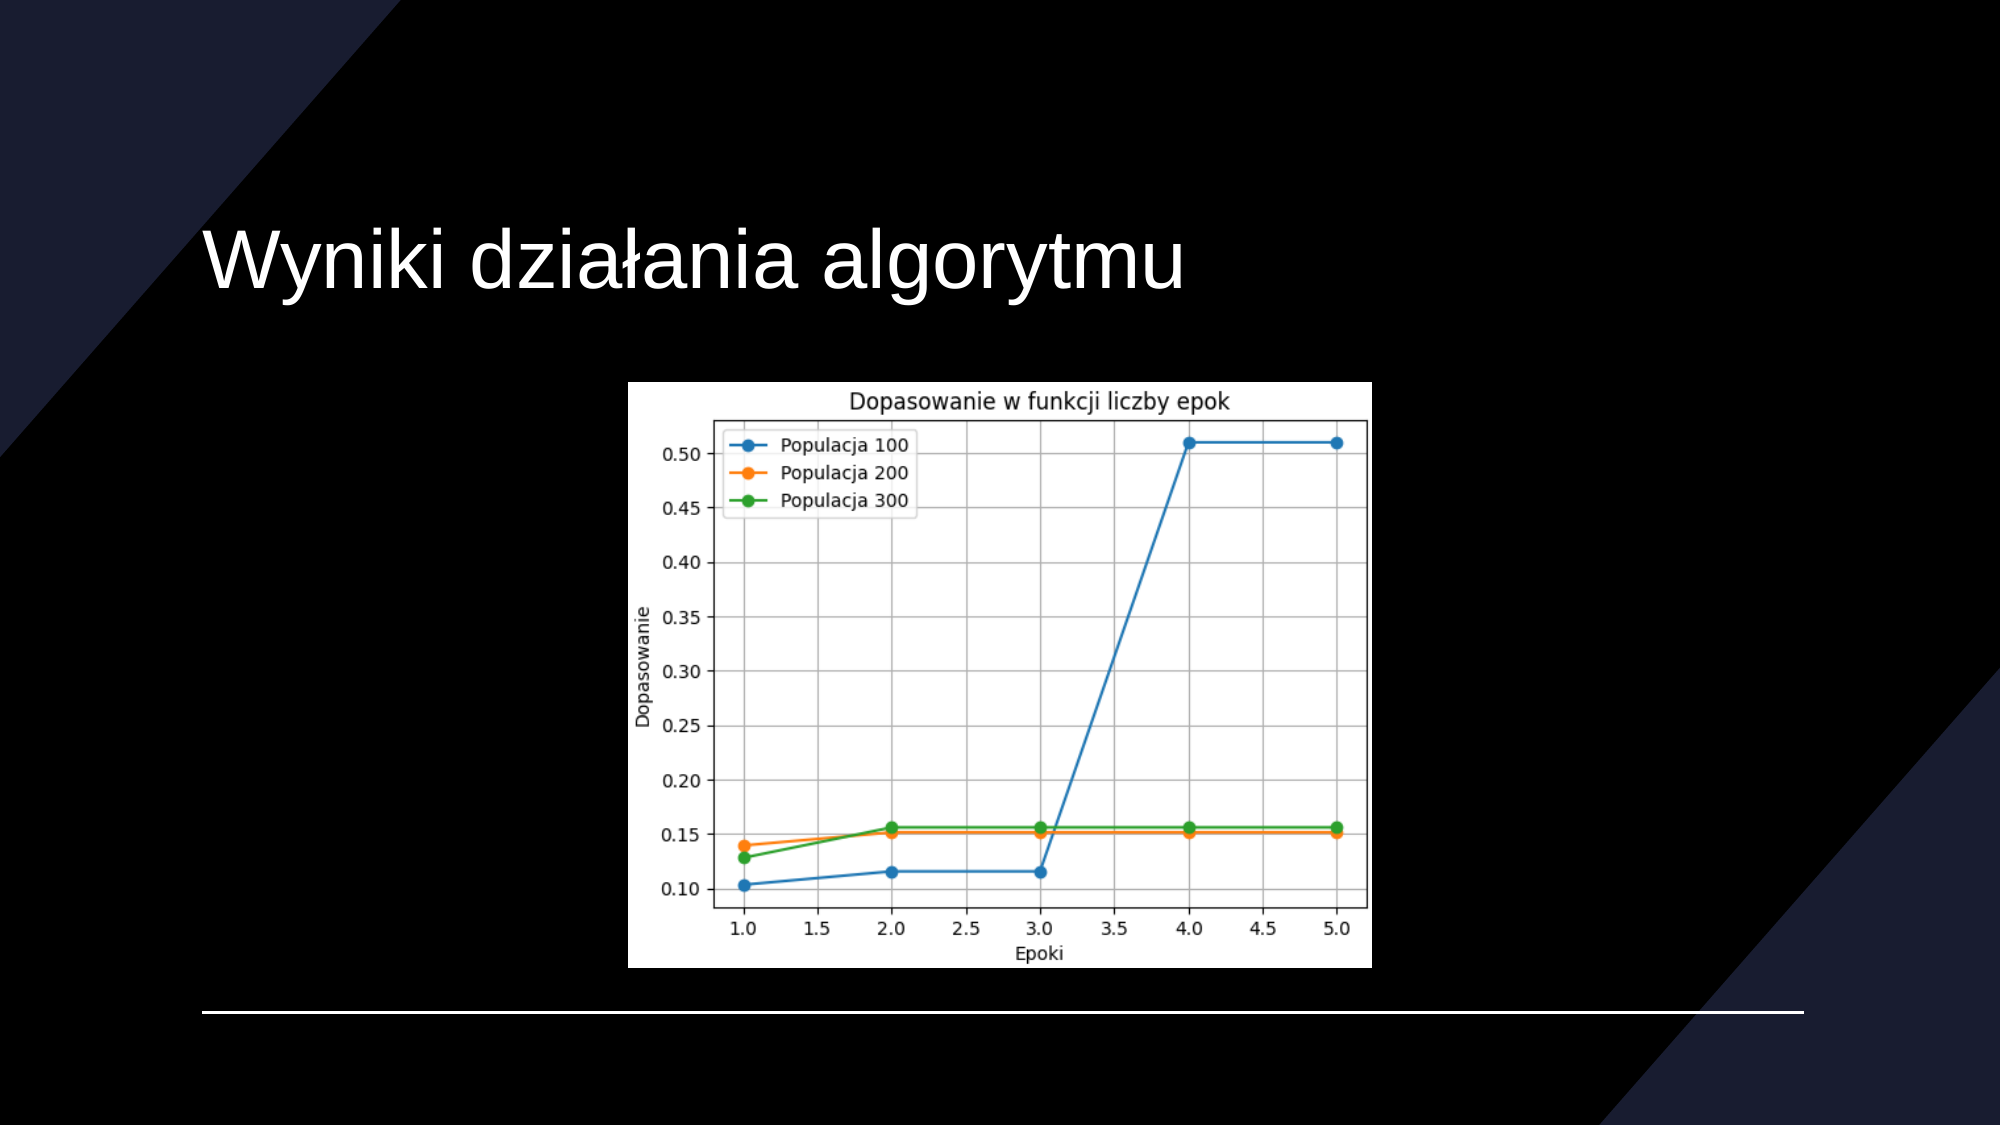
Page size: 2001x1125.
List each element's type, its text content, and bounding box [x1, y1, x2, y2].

title Wyniki działania algorytmu [187, 143, 1813, 367]
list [628, 382, 1372, 968]
